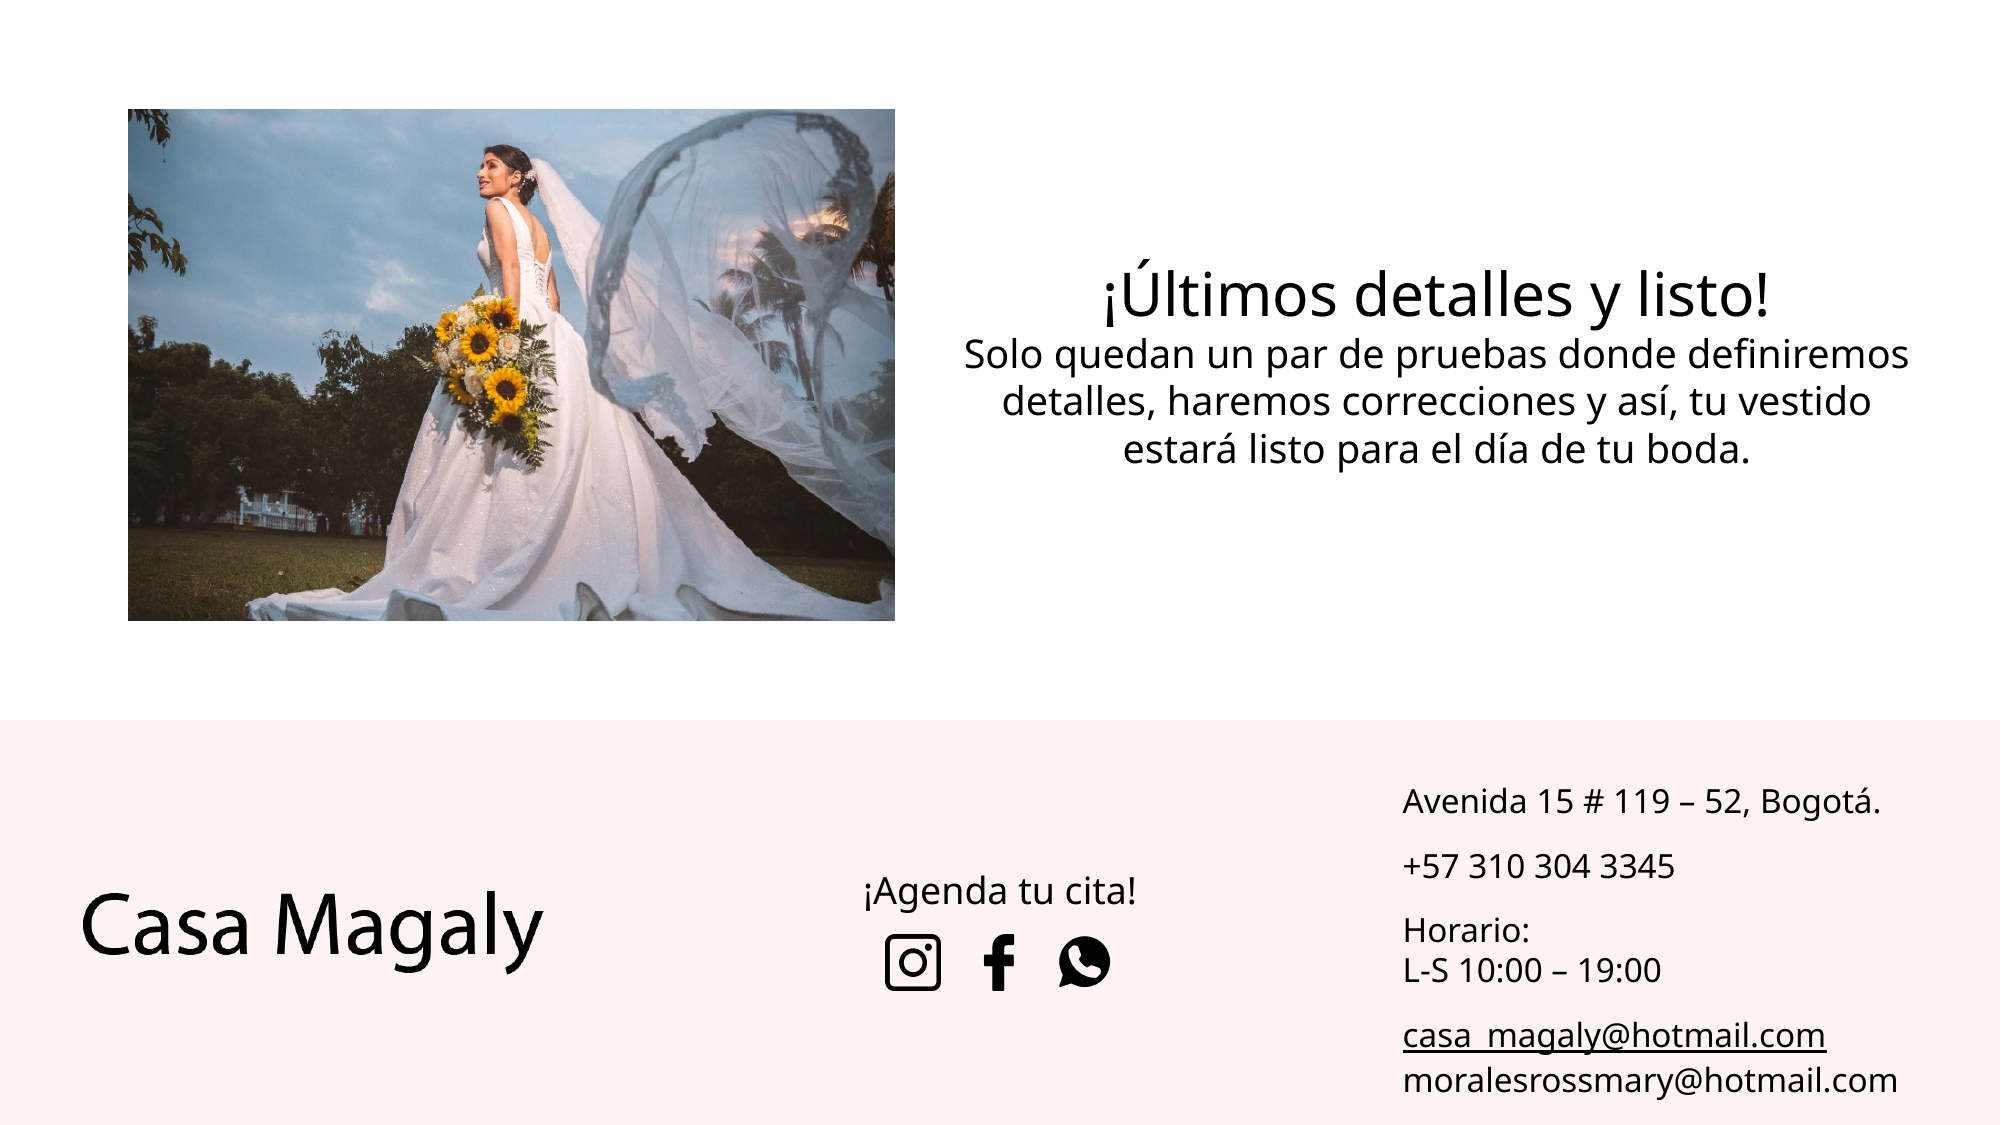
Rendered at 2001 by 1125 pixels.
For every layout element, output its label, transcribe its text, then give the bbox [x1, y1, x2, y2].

picture [75, 861, 559, 984]
text_box Avenida 15 # 119 – 52, Bogotá. +57 310 304 3345 Horario: L-S 10:00 – 19:00 casa_magaly@hotmail.com moralesrossmary@hotmail.com [1388, 772, 1945, 1107]
picture [128, 109, 895, 621]
picture [885, 934, 941, 991]
picture [1054, 930, 1115, 992]
text_box [0, 719, 2000, 1125]
text_box ¡Últimos detalles y listo! Solo quedan un par de pruebas donde definiremos detalles, haremos correcciones y así, tu vestido estará listo para el día de tu boda. [937, 248, 1938, 479]
picture [971, 934, 1027, 991]
text_box ¡Agenda tu cita! [794, 859, 1206, 920]
